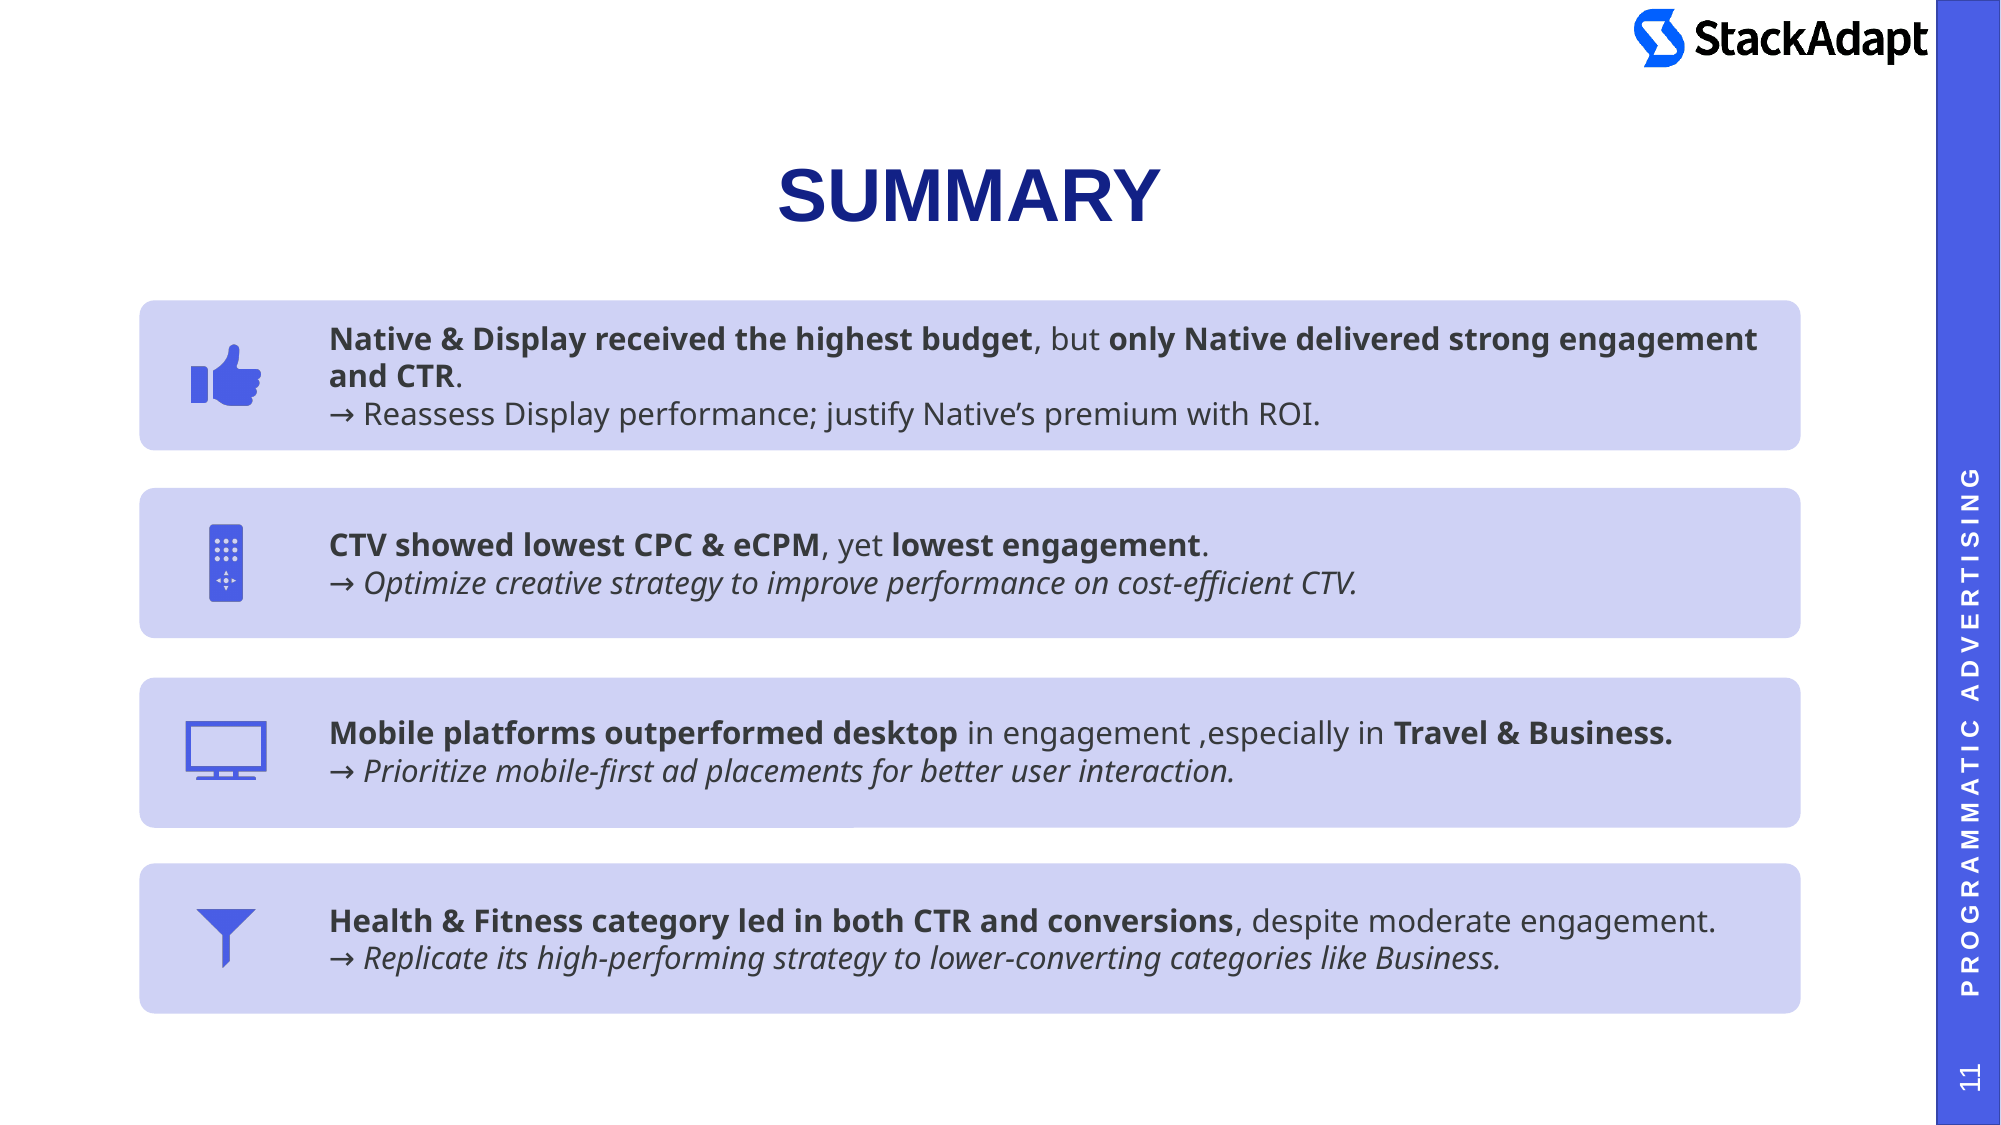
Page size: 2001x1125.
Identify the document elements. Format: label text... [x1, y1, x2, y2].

picture [1625, 0, 1937, 76]
footer PROGRAMMATIC ADVERTISING [1937, 0, 2000, 1032]
title SUMMARY [139, 143, 1800, 251]
slide_number 11 [1937, 1032, 2000, 1125]
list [139, 299, 1801, 1014]
